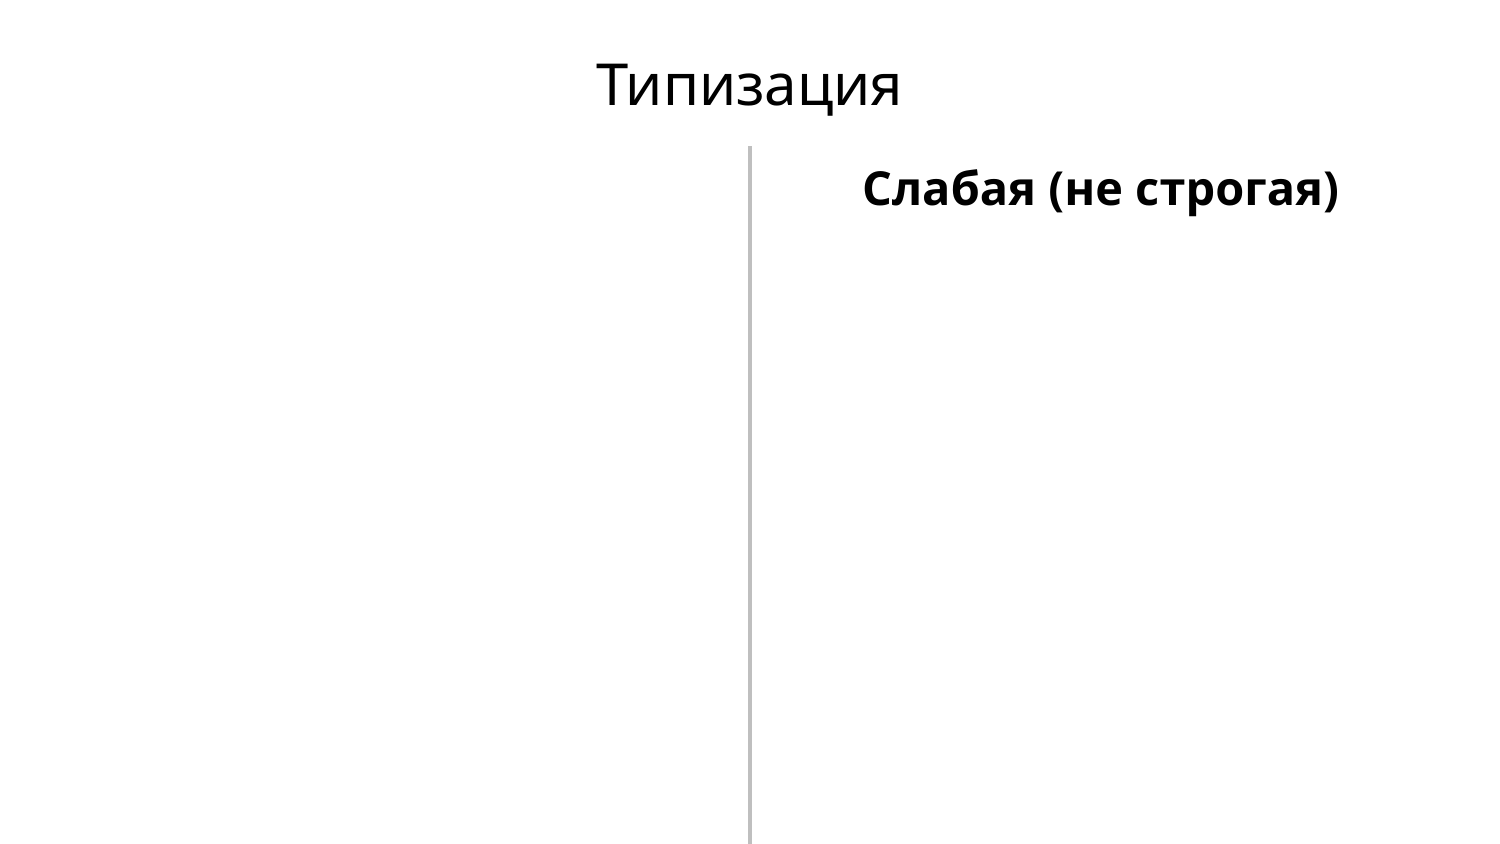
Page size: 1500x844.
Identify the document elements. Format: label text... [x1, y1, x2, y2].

text_box Слабая (не строгая) [854, 150, 1347, 223]
text_box Типизация [47, 47, 1453, 118]
